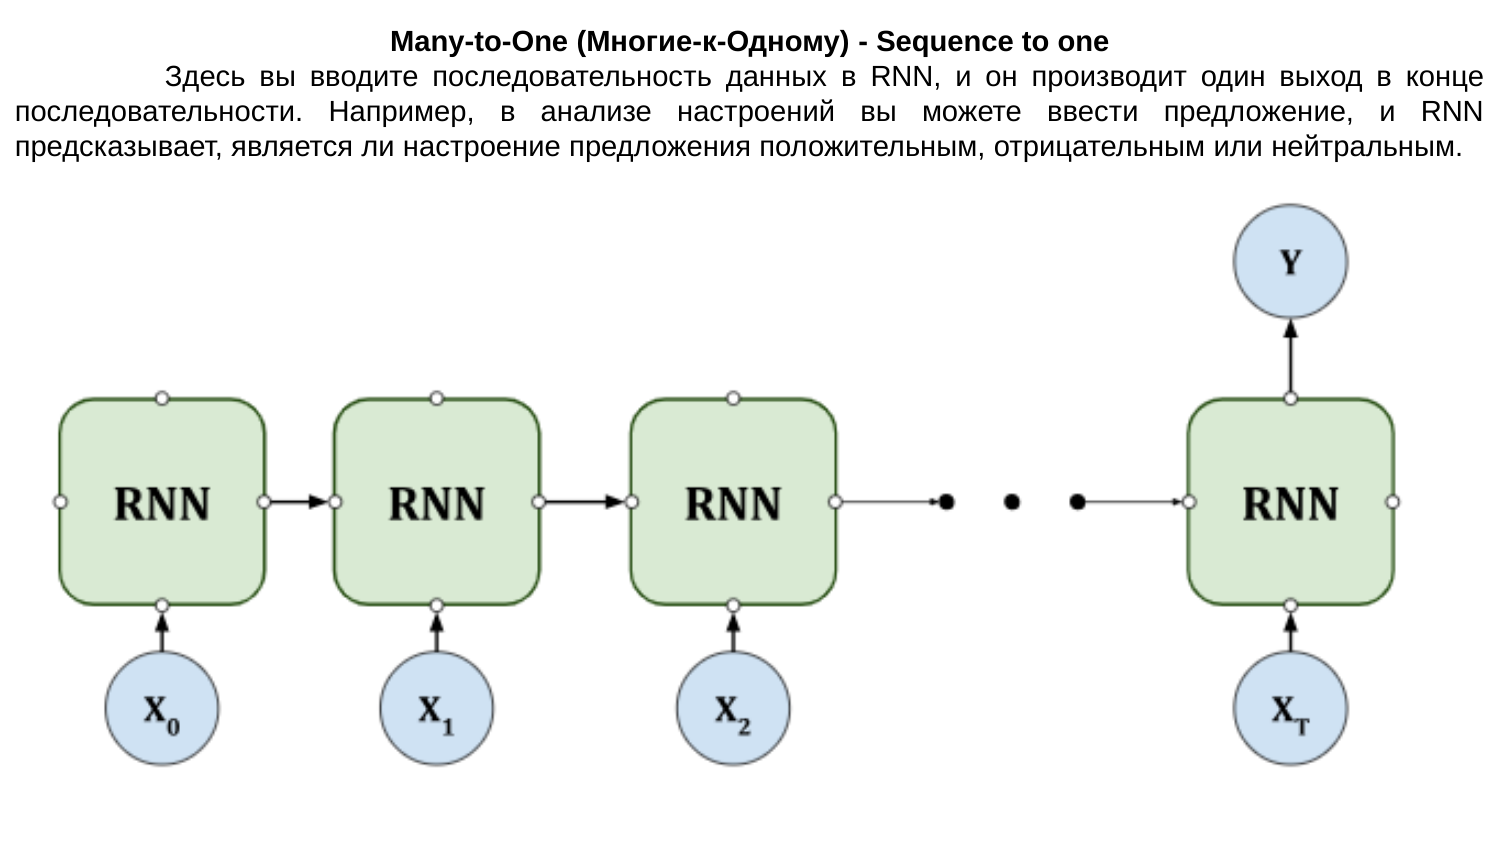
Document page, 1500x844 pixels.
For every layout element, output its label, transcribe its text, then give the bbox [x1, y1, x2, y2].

picture [26, 193, 1431, 796]
text_box Many-to-One (Многие-к-Одному) - Sequence to one Здесь вы вводите последовательность данных в RNN, и он производит один выход в конце последовательности. Например, в анализе настроений вы можете ввести предложение, и RNN предсказывает, является ли настроение предложения положительным, отрицательным или нейтральным. [0, 0, 1500, 205]
